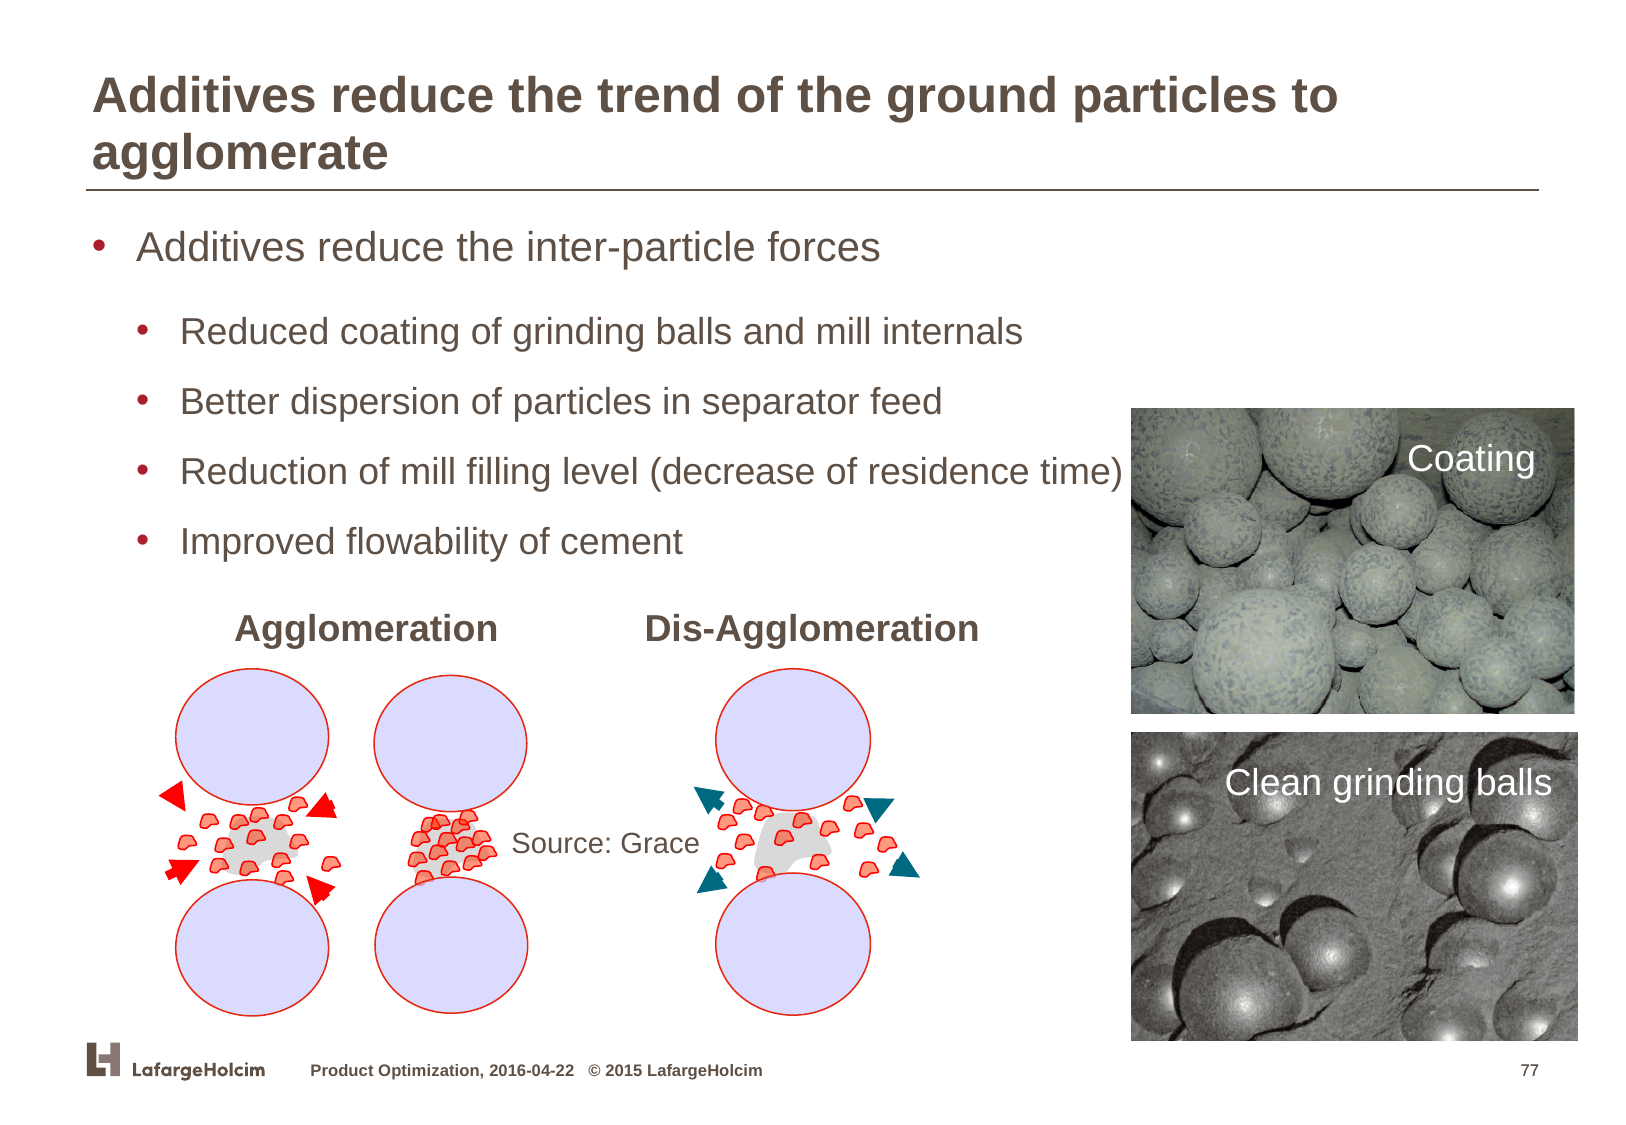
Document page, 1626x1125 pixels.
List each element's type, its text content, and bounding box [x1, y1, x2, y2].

picture [1131, 732, 1578, 1041]
text_box Source: Grace [534, 817, 688, 867]
text_box Dis-Agglomeration [629, 596, 996, 657]
text_box Agglomeration [219, 596, 514, 657]
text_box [693, 668, 921, 1016]
picture [1131, 408, 1576, 714]
slide_number 77 [1467, 1052, 1540, 1080]
footer Product Optimization, 2016-04-22 © 2015 LafargeHolcim [310, 1052, 831, 1080]
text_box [166, 668, 528, 1017]
text_box Additives reduce the inter-particle forces Reduced coating of grinding balls and mill internals Better dispersion of particles in separator feed Reduction of mill filling level (decrease of residence time) Improved flowability of cement [91, 219, 1534, 1036]
text_box Additives reduce the trend of the ground particles to agglomerate [91, 51, 1532, 182]
